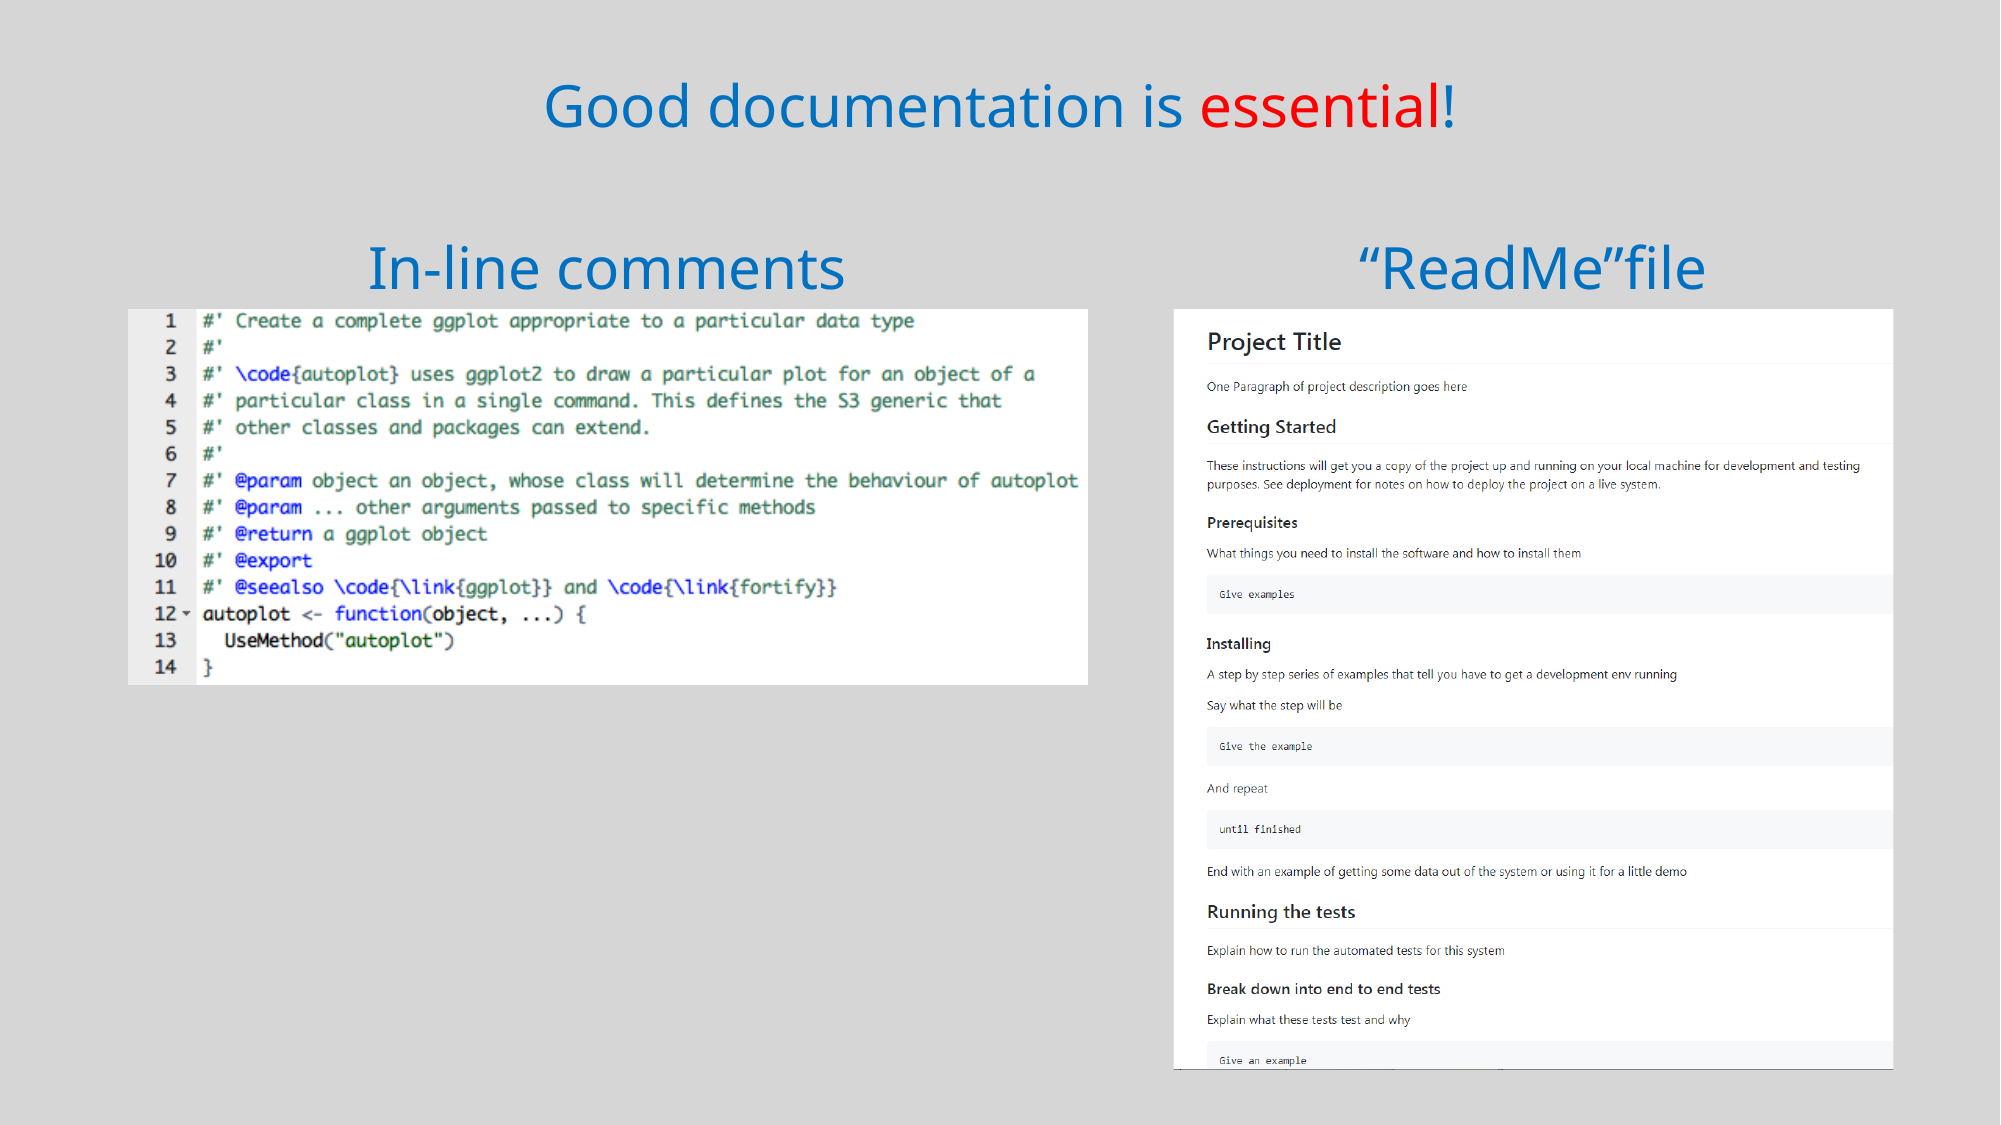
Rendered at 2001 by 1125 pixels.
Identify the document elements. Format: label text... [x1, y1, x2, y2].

text_box In-line comments [334, 223, 882, 309]
text_box “ReadMe”file [1259, 223, 1807, 309]
text_box Good documentation is essential! [270, 61, 1730, 147]
picture [127, 309, 1088, 685]
picture [1173, 309, 1894, 1070]
